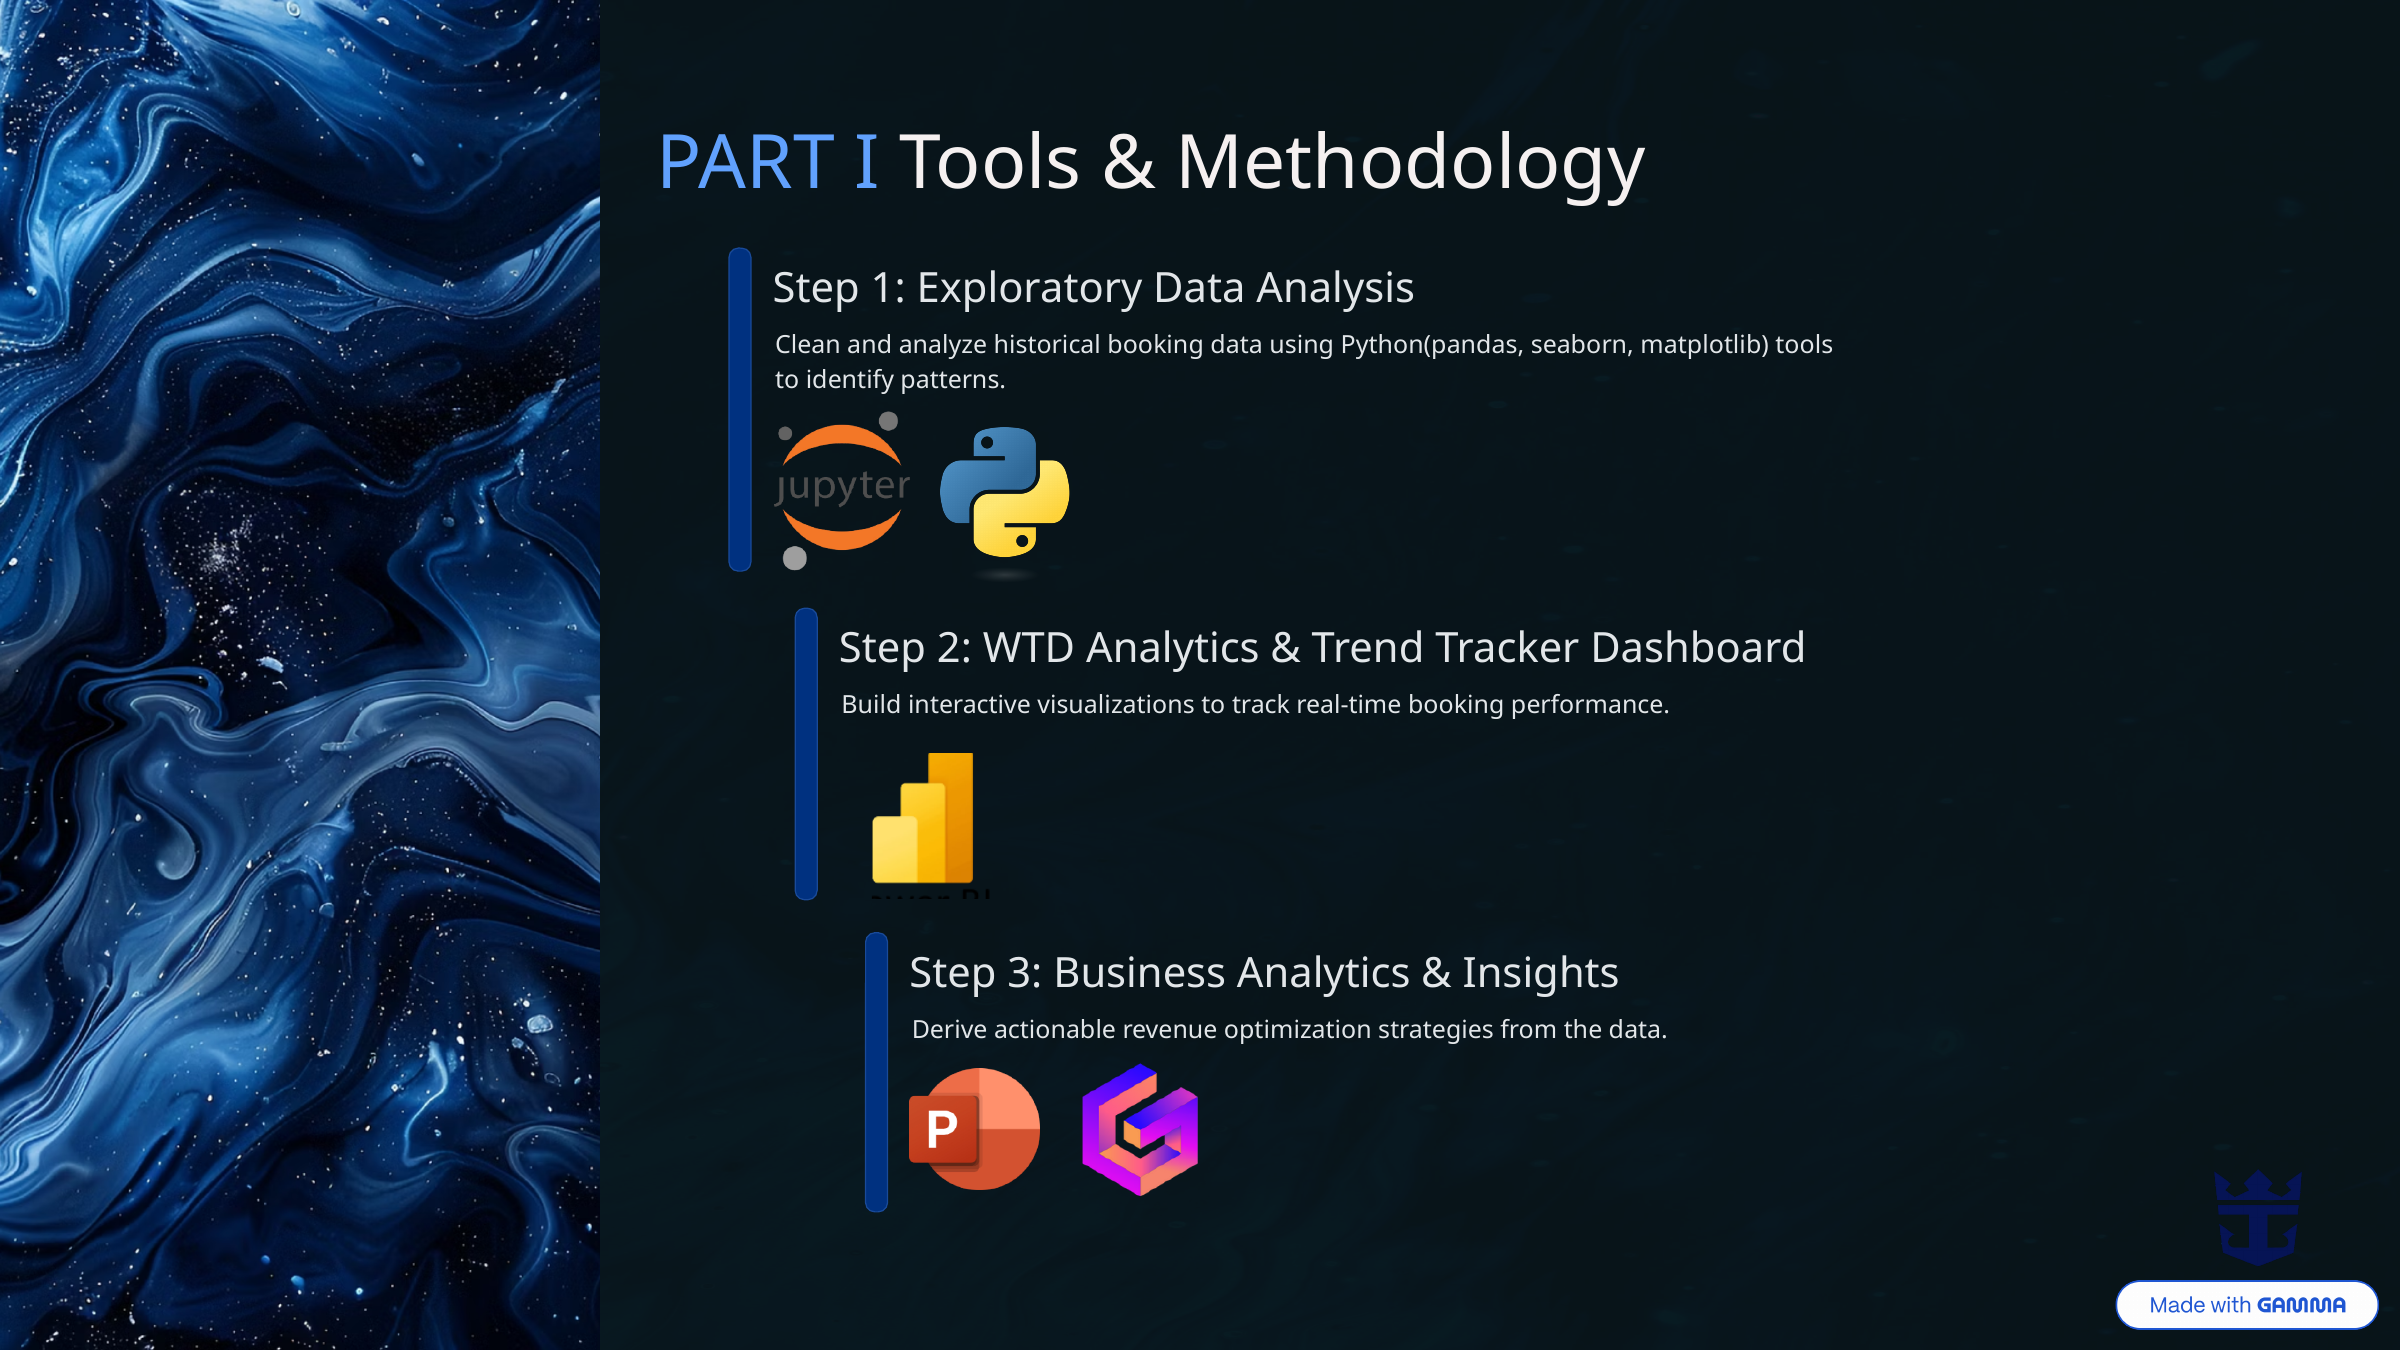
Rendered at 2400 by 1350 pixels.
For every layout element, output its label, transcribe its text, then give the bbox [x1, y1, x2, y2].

text_box Build interactive visualizations to track real-time booking performance. [841, 684, 2329, 720]
picture [1082, 1053, 1212, 1219]
picture [909, 1068, 1040, 1190]
text_box Step 3: Business Analytics & Insights [909, 954, 1486, 996]
picture [2106, 1271, 2389, 1339]
text_box Derive actionable revenue optimization strategies from the data. [911, 1008, 2367, 1044]
text_box [795, 608, 818, 900]
text_box Step 2: WTD Analytics & Trend Tracker Dashboard [839, 630, 1634, 672]
picture [940, 427, 1083, 583]
picture [772, 409, 912, 571]
picture [871, 753, 1003, 899]
picture [2170, 1168, 2346, 1268]
text_box Clean and analyze historical booking data using Python(pandas, seaborn, matplotlib) tools to identify patterns. [775, 324, 2124, 343]
text_box Step 1: Exploratory Data Analysis [772, 270, 1290, 312]
text_box [865, 932, 888, 1212]
picture [0, 0, 600, 1350]
text_box PART I Tools & Methodology [656, 135, 1560, 249]
text_box [728, 249, 751, 572]
